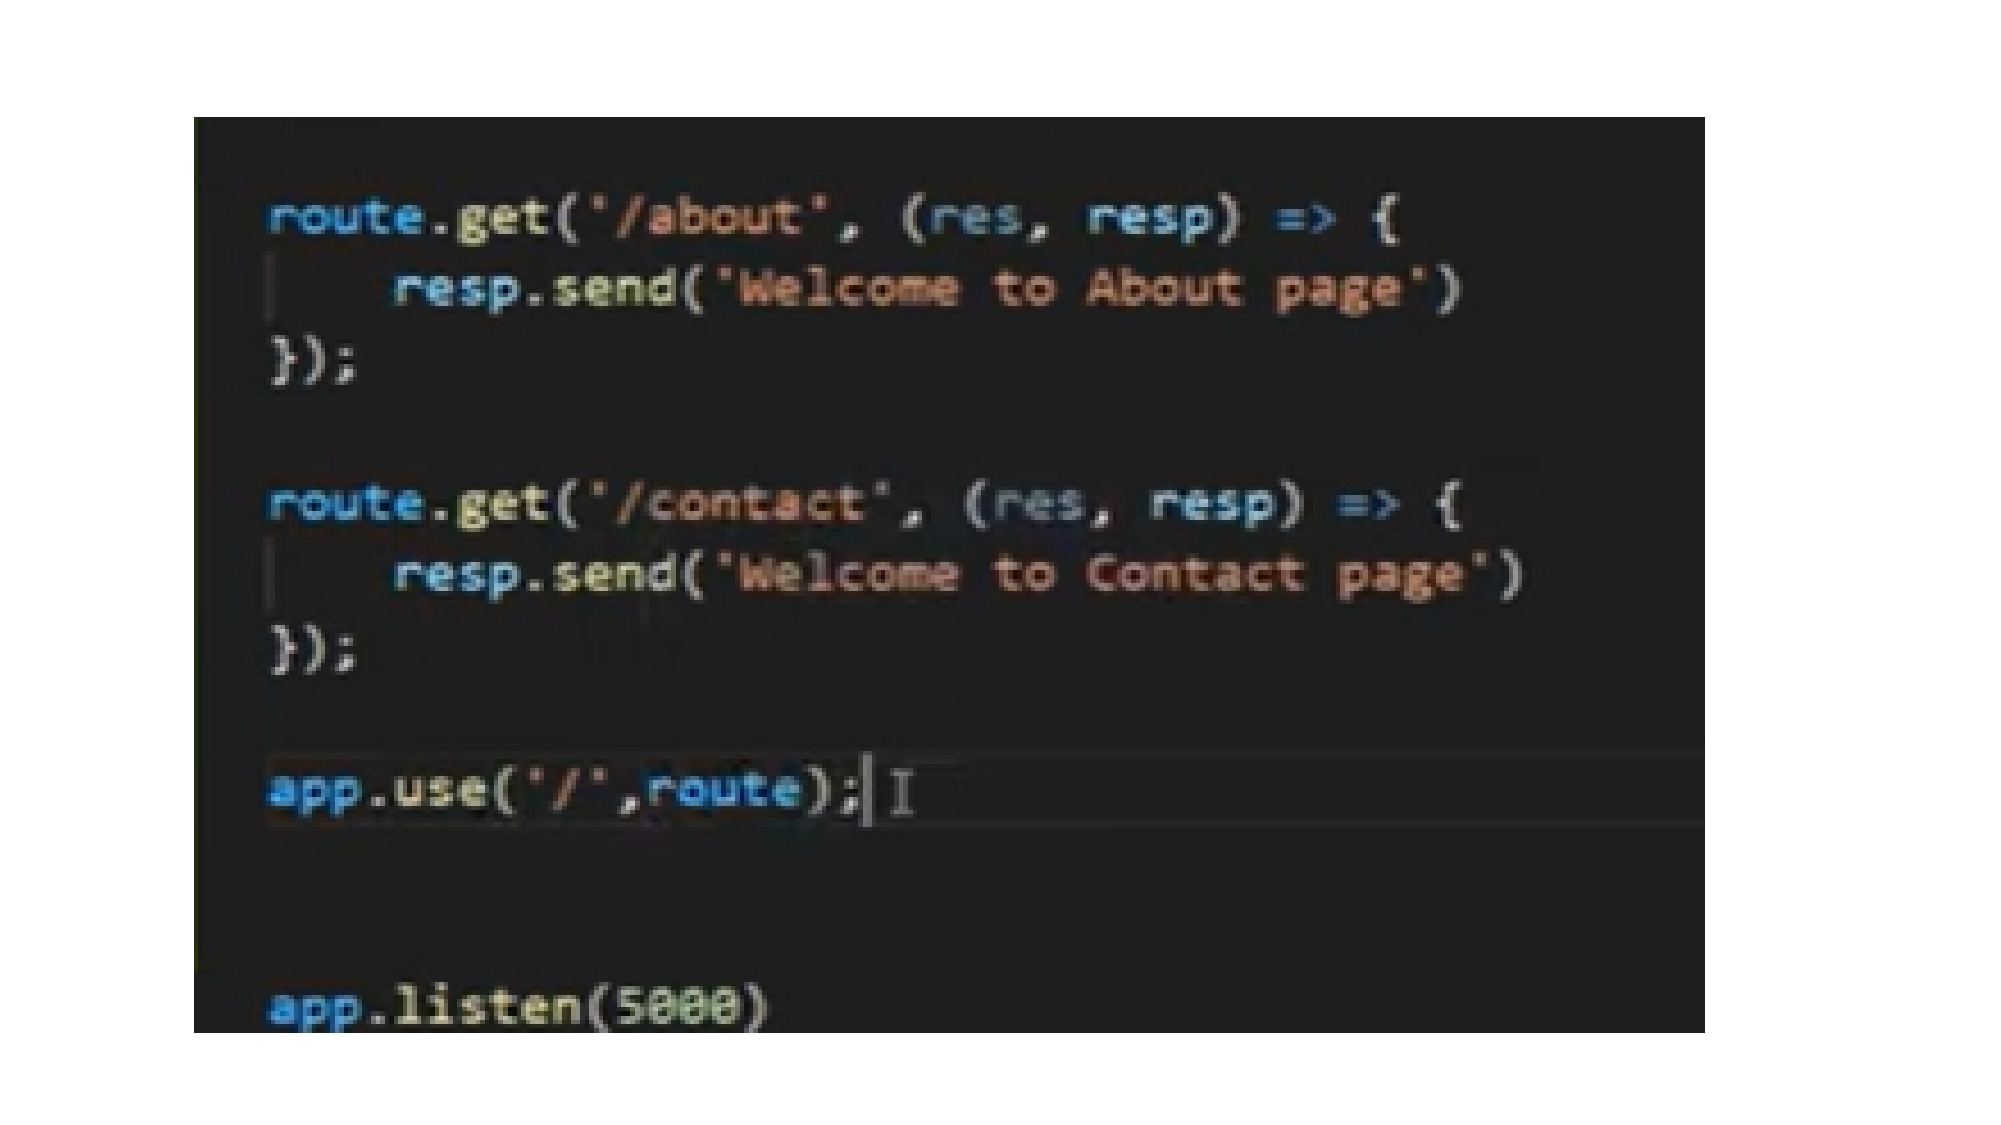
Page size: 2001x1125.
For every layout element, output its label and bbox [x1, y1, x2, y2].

picture [194, 117, 1705, 1033]
